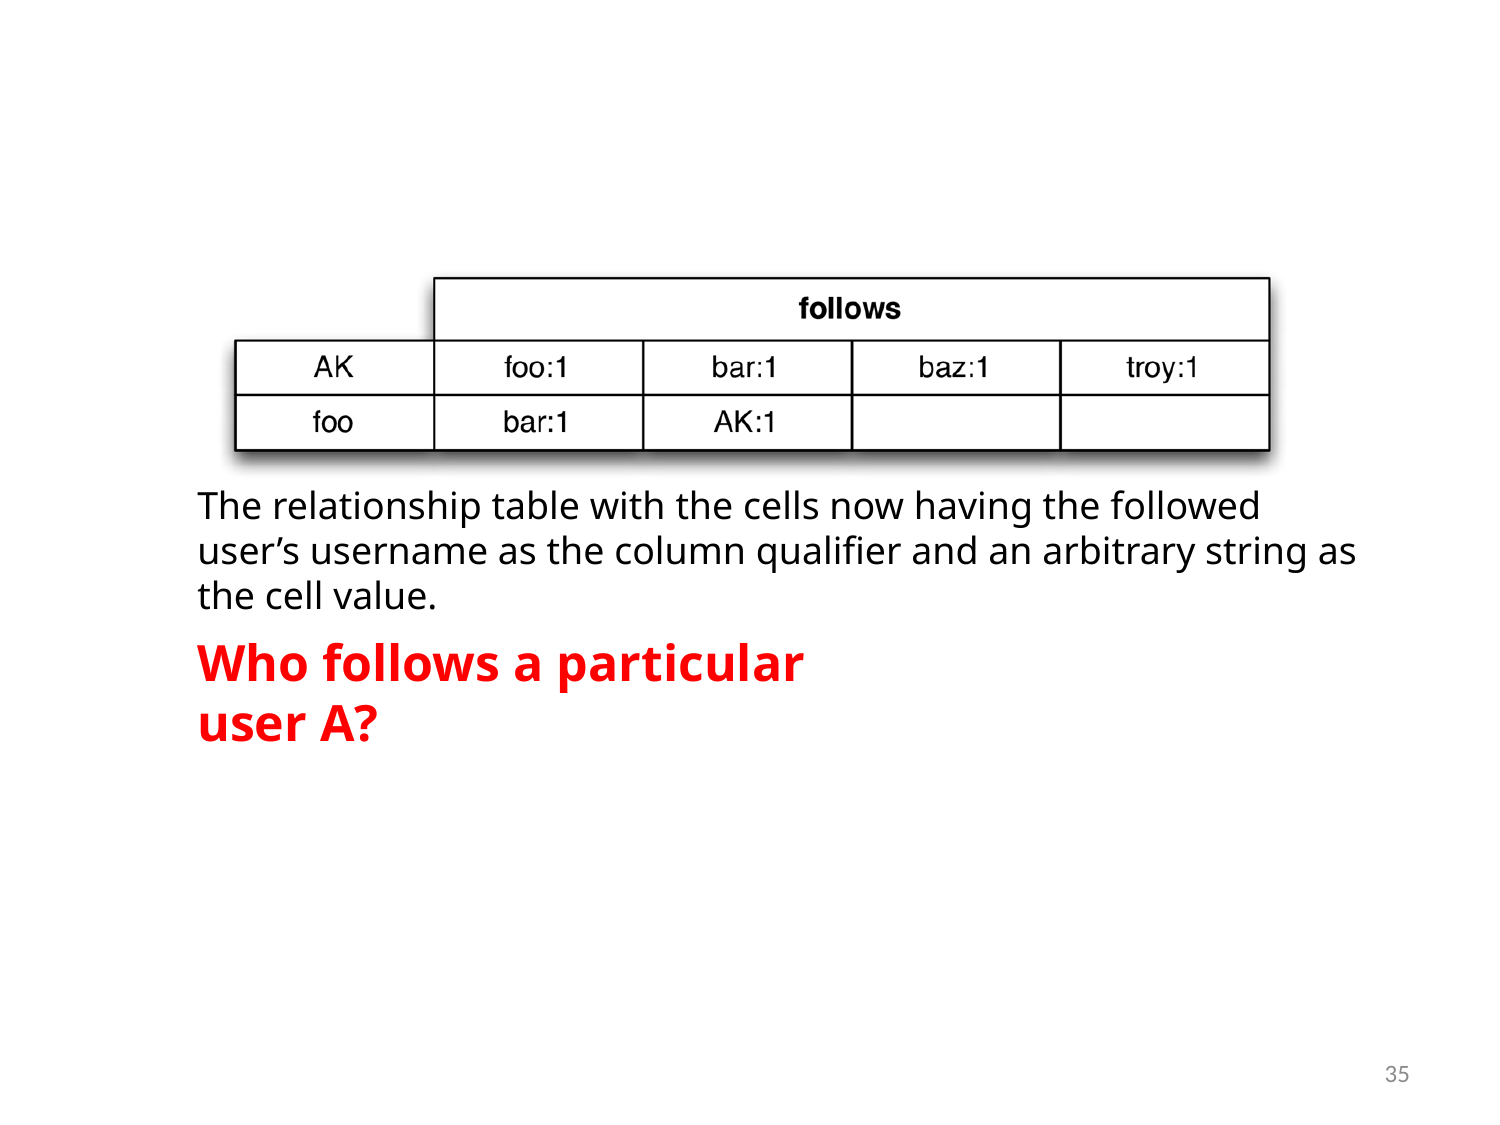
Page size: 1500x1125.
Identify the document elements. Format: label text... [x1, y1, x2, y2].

text_box The relationship table with the cells now having the followed user’s username as the column qualifier and an arbitrary string as the cell value. [182, 474, 1383, 625]
text_box Who follows a particular user A? [182, 624, 933, 759]
picture [184, 249, 1316, 496]
slide_number 35 [1074, 1042, 1425, 1103]
